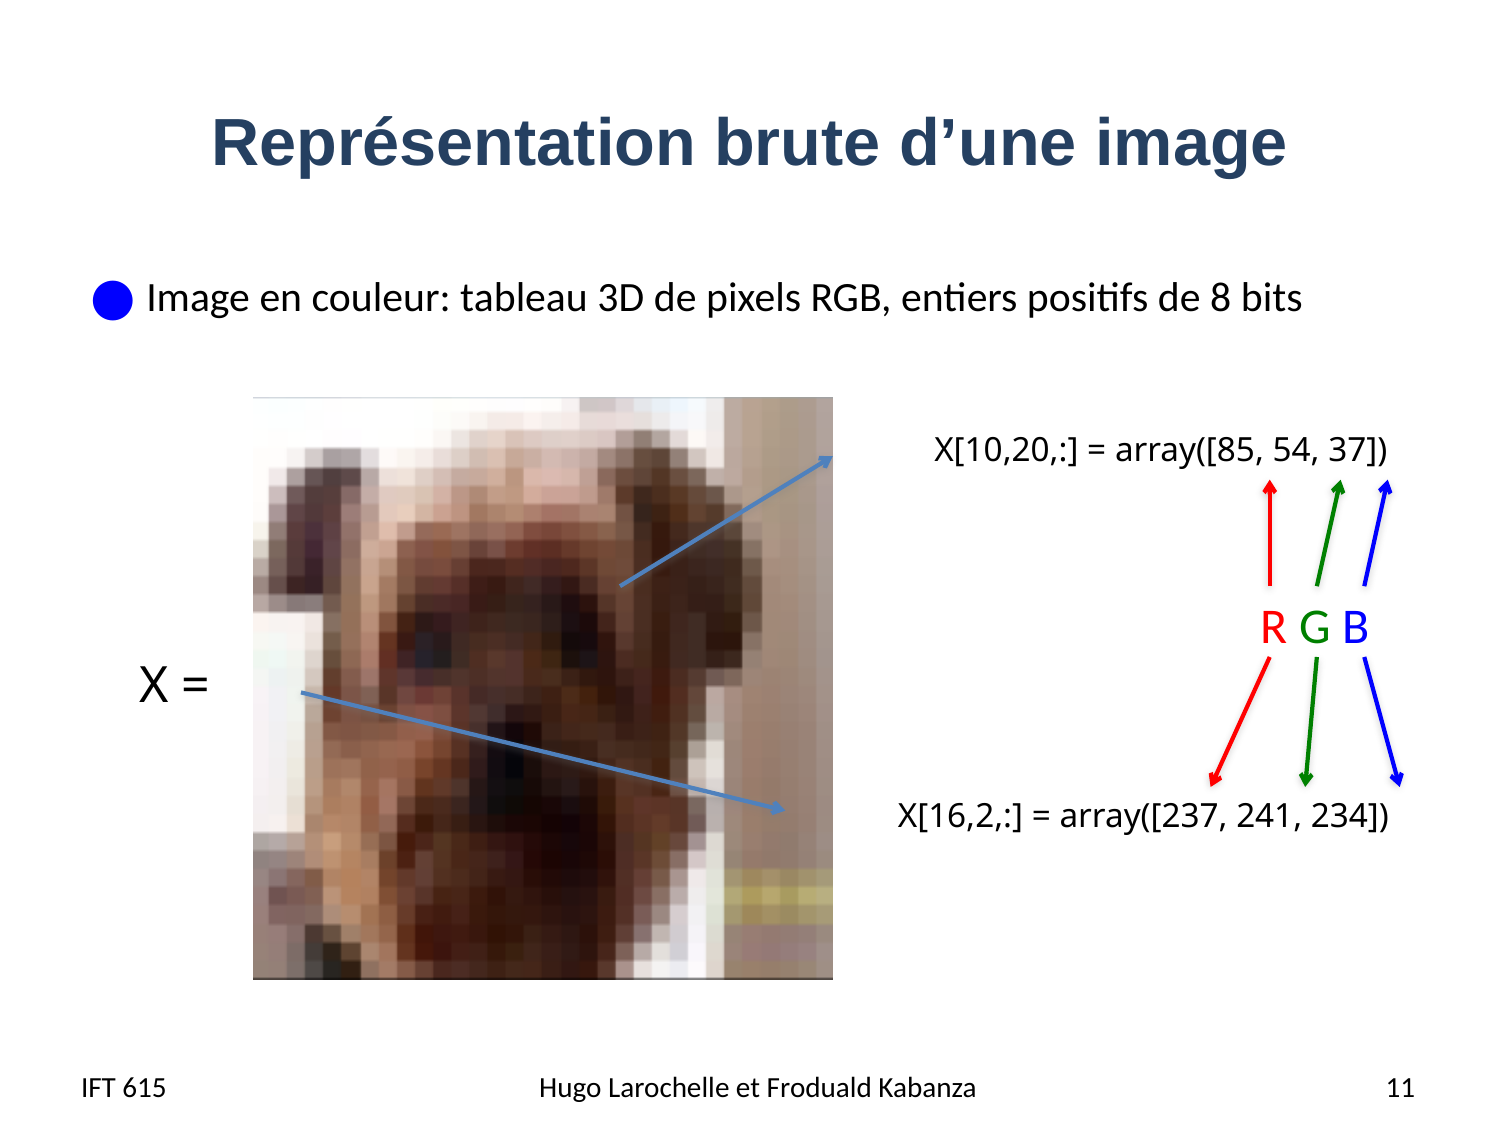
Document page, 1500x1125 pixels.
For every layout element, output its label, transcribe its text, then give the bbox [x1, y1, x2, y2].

text_box X = [124, 645, 239, 720]
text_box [1316, 479, 1341, 587]
list Image en couleur: tableau 3D de pixels RGB, entiers positifs de 8 bits [75, 262, 1425, 1005]
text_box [1364, 479, 1389, 587]
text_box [300, 692, 786, 811]
title Représentation brute d’une image [75, 45, 1425, 233]
slide_number 11 [1080, 1056, 1431, 1117]
picture [253, 396, 834, 980]
slide_number IFT 615 [66, 1056, 356, 1117]
footer Hugo Larochelle et Froduald Kabanza [520, 1056, 996, 1117]
text_box X[10,20,:] = array([85, 54, 37]) [919, 420, 1404, 476]
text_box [619, 455, 834, 587]
text_box X[16,2,:] = array([237, 241, 234]) [883, 786, 1405, 842]
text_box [1364, 656, 1400, 788]
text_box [1304, 656, 1318, 788]
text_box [1210, 656, 1271, 788]
text_box R G B [1246, 586, 1388, 661]
